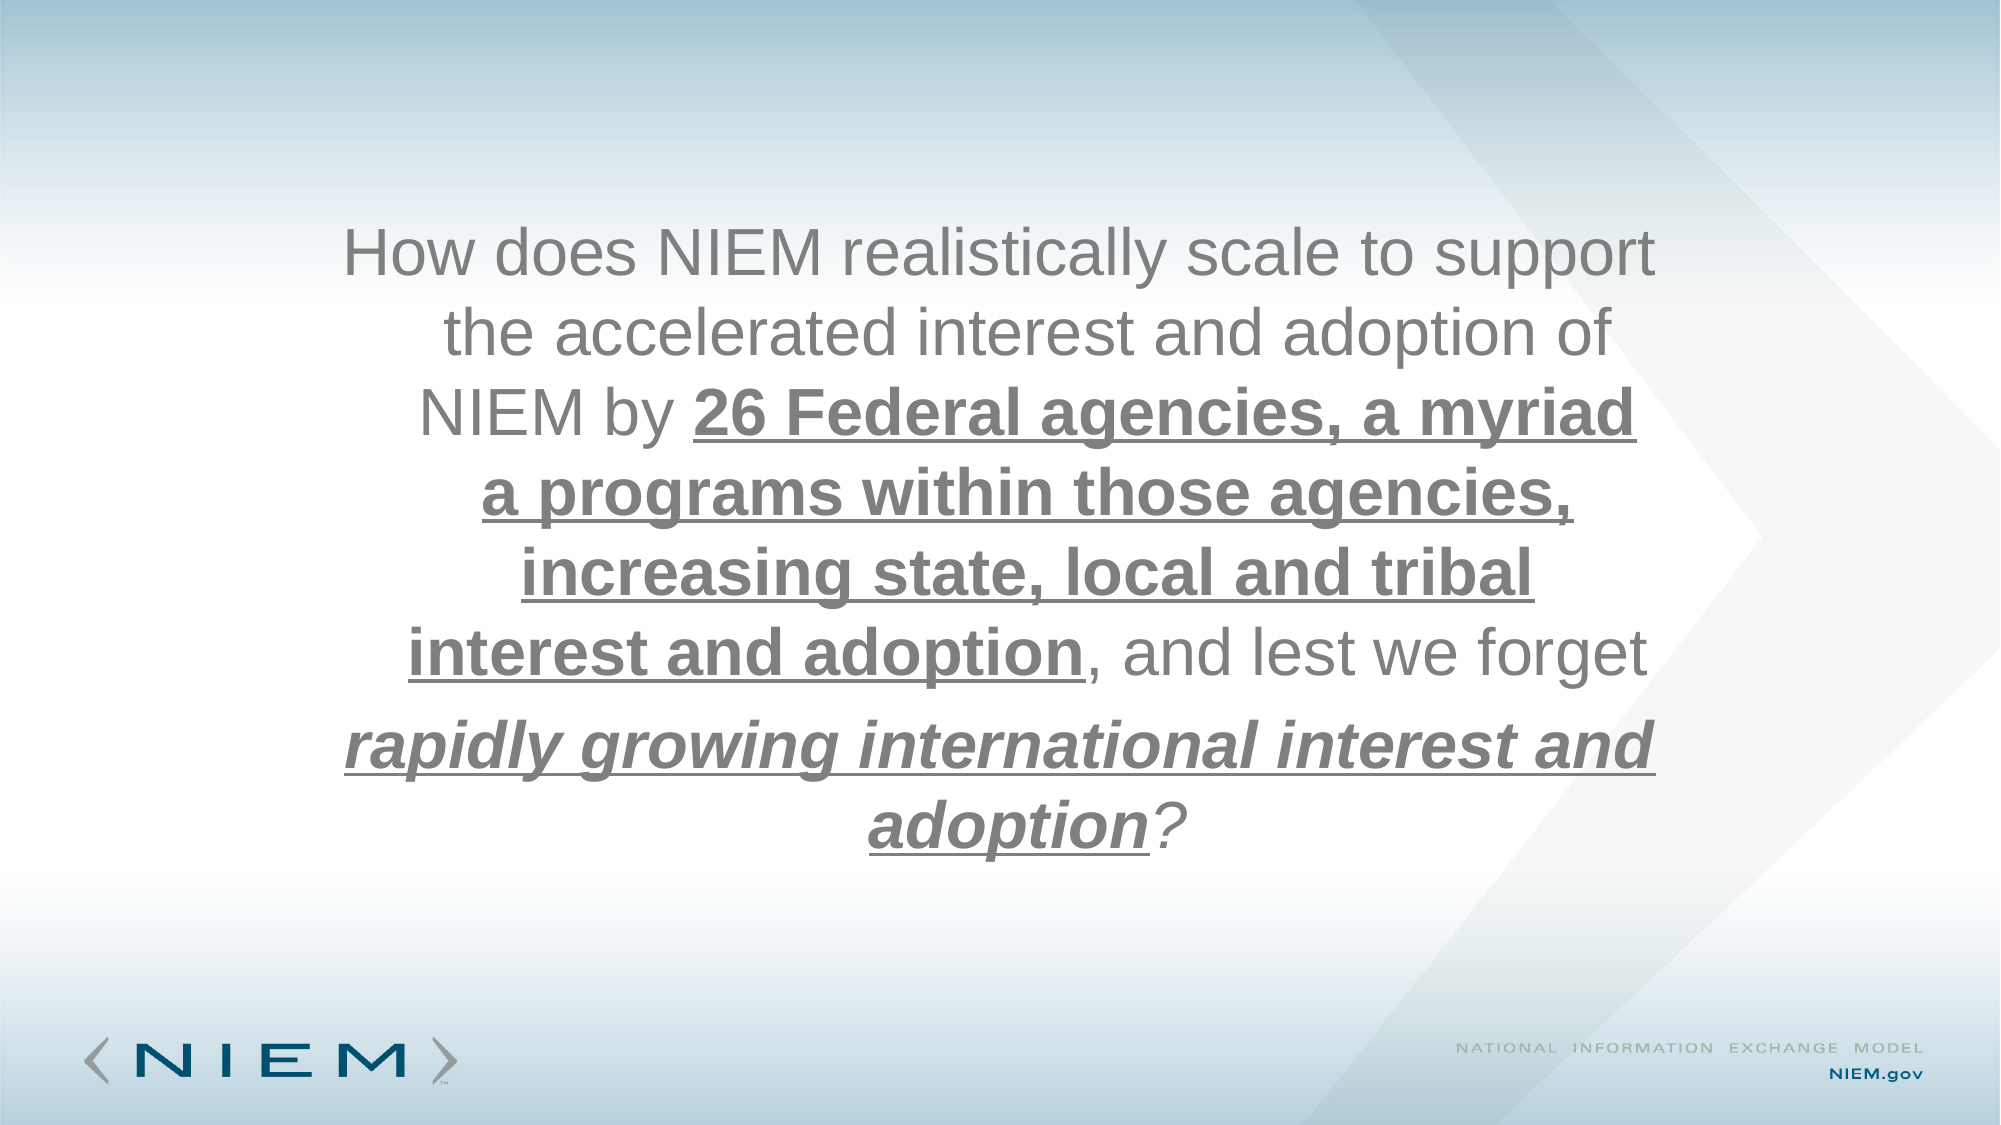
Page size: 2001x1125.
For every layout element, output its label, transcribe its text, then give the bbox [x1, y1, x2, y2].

picture [0, 0, 2000, 1125]
list How does NIEM realistically scale to support the accelerated interest and adoption of NIEM by 26 Federal agencies, a myriad a programs within those agencies, increasing state, local and tribal interest and adoption, and lest we forget rapidly growing international interest and adoption? [324, 96, 1675, 974]
